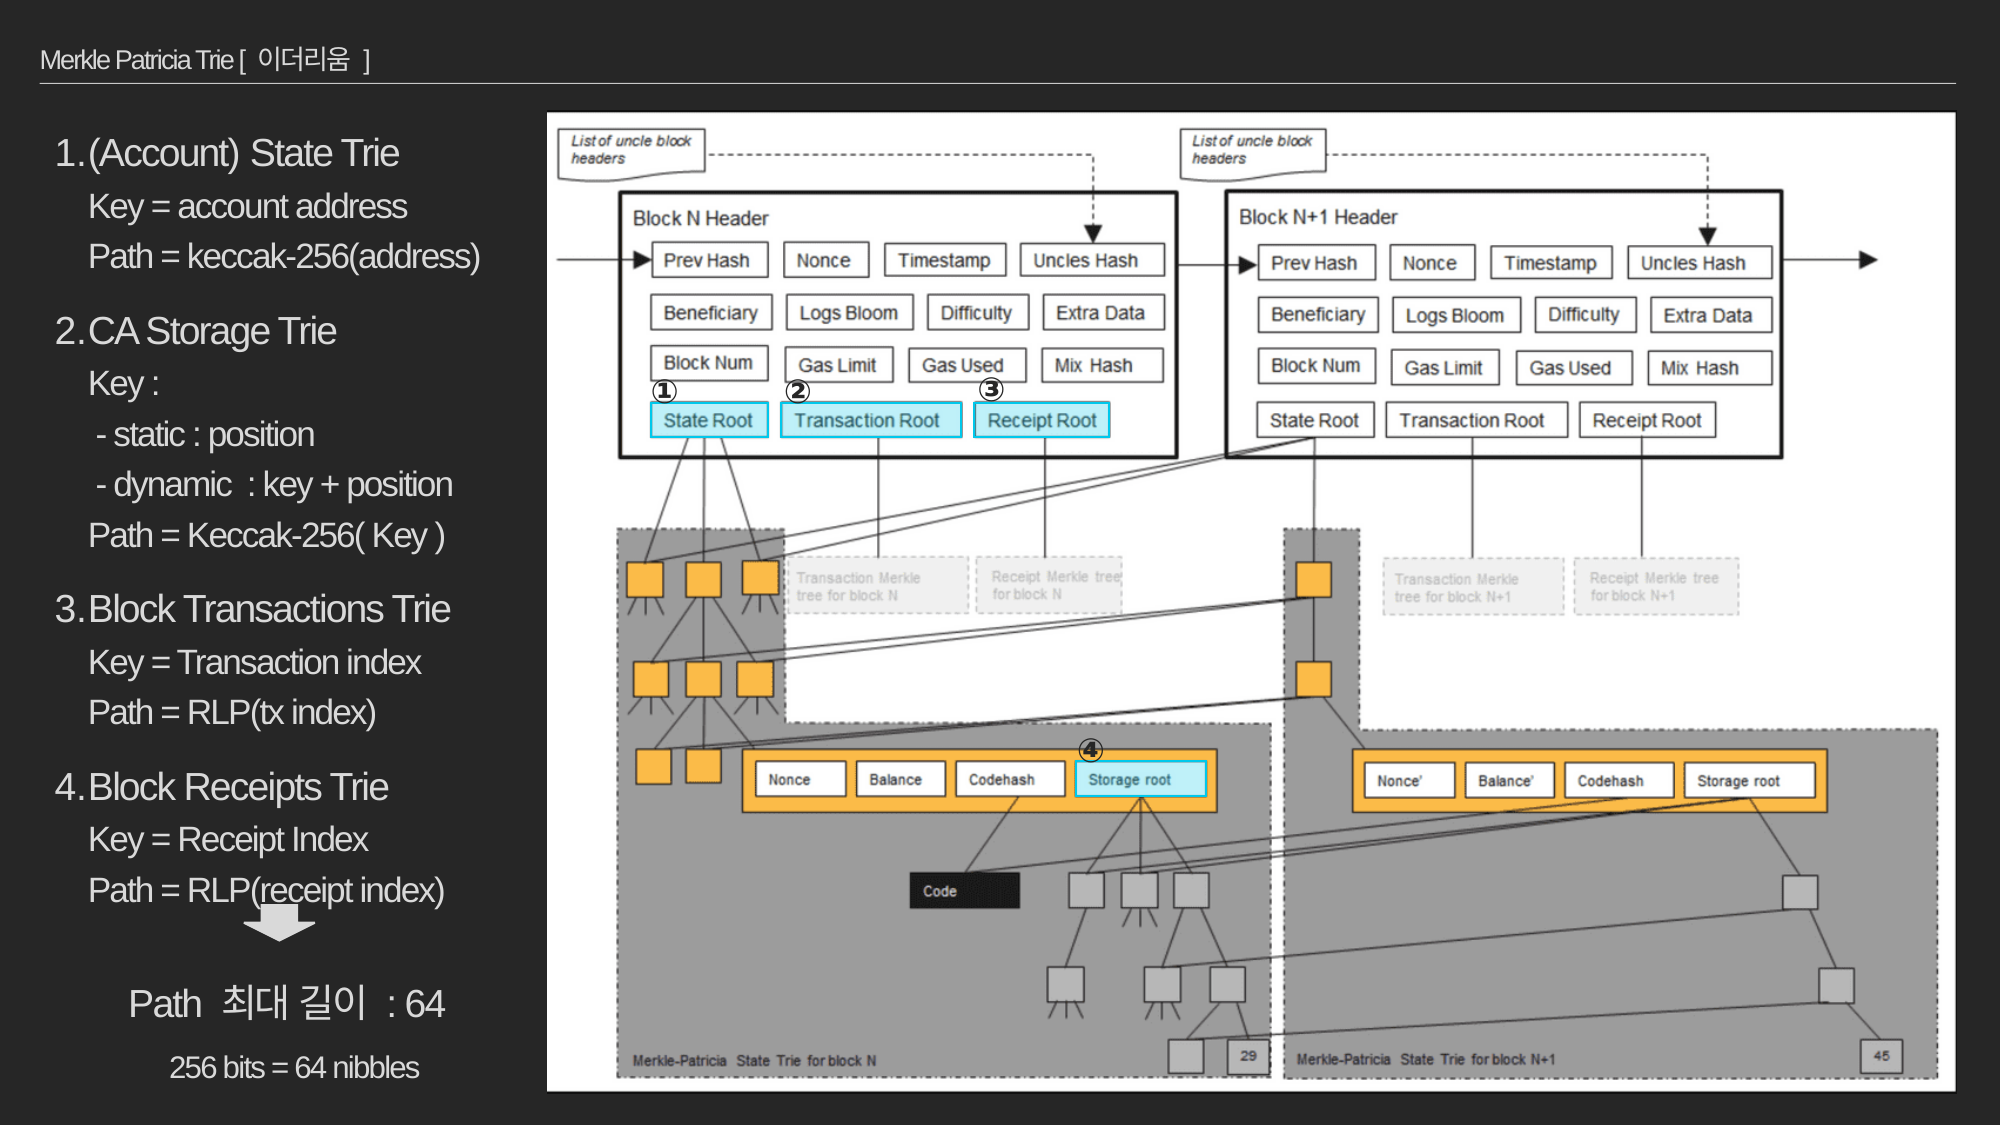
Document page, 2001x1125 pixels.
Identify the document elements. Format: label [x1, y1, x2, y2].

title [39, 31, 1961, 84]
text_box [547, 110, 1957, 1094]
text_box [243, 904, 316, 942]
list [39, 110, 535, 1094]
